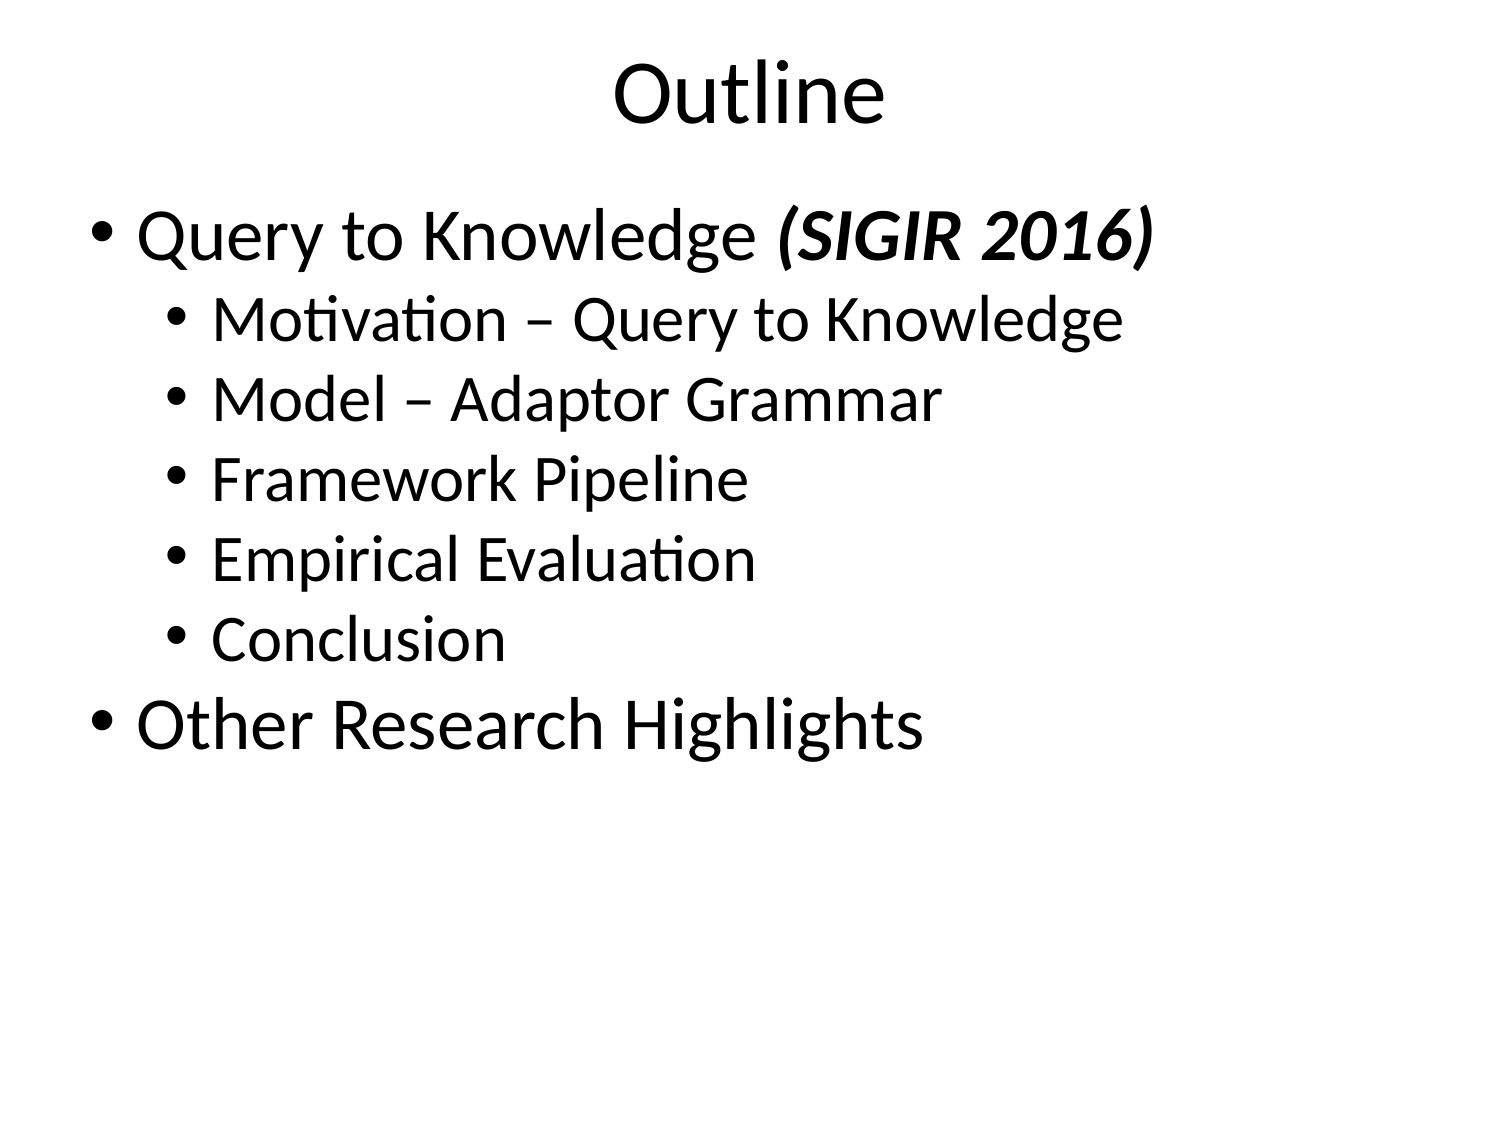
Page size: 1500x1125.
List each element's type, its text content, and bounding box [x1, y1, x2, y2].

text_box Query to Knowledge (SIGIR 2016) Motivation – Query to Knowledge Model – Adaptor Grammar Framework Pipeline Empirical Evaluation Conclusion Other Research Highlights [74, 177, 1425, 773]
title Outline [75, 20, 1425, 154]
